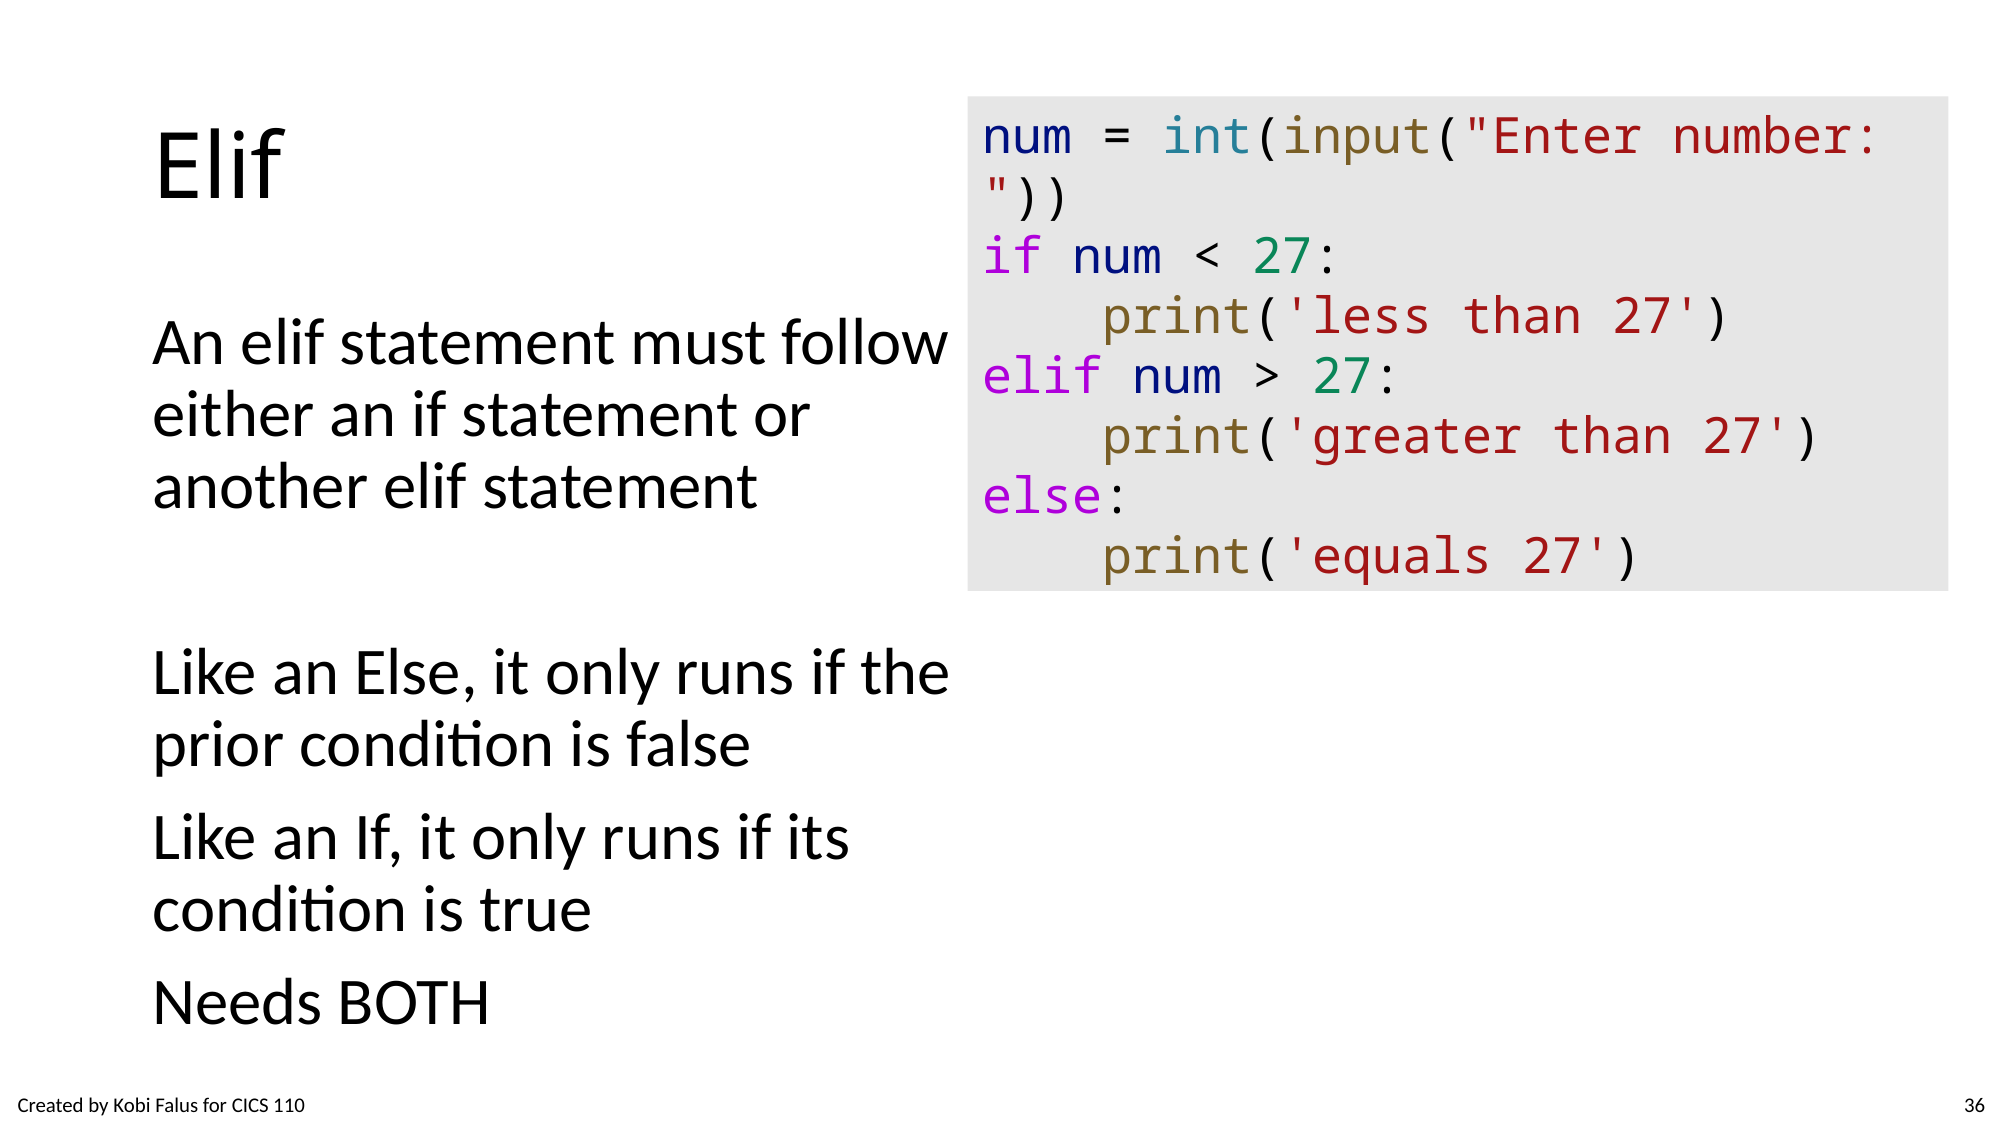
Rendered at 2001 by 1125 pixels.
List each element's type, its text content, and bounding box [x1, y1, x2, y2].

title Elif [137, 59, 1863, 278]
text_box num = int(input("Enter number: ")) if num < 27: print('less than 27') elif num > 27: print('greater than 27') else: print('equals 27') [967, 96, 1949, 591]
list An elif statement must follow either an if statement or another elif statement Like an Else, it only runs if the prior condition is false Like an If, it only runs if its condition is true Needs BOTH [137, 299, 968, 1066]
